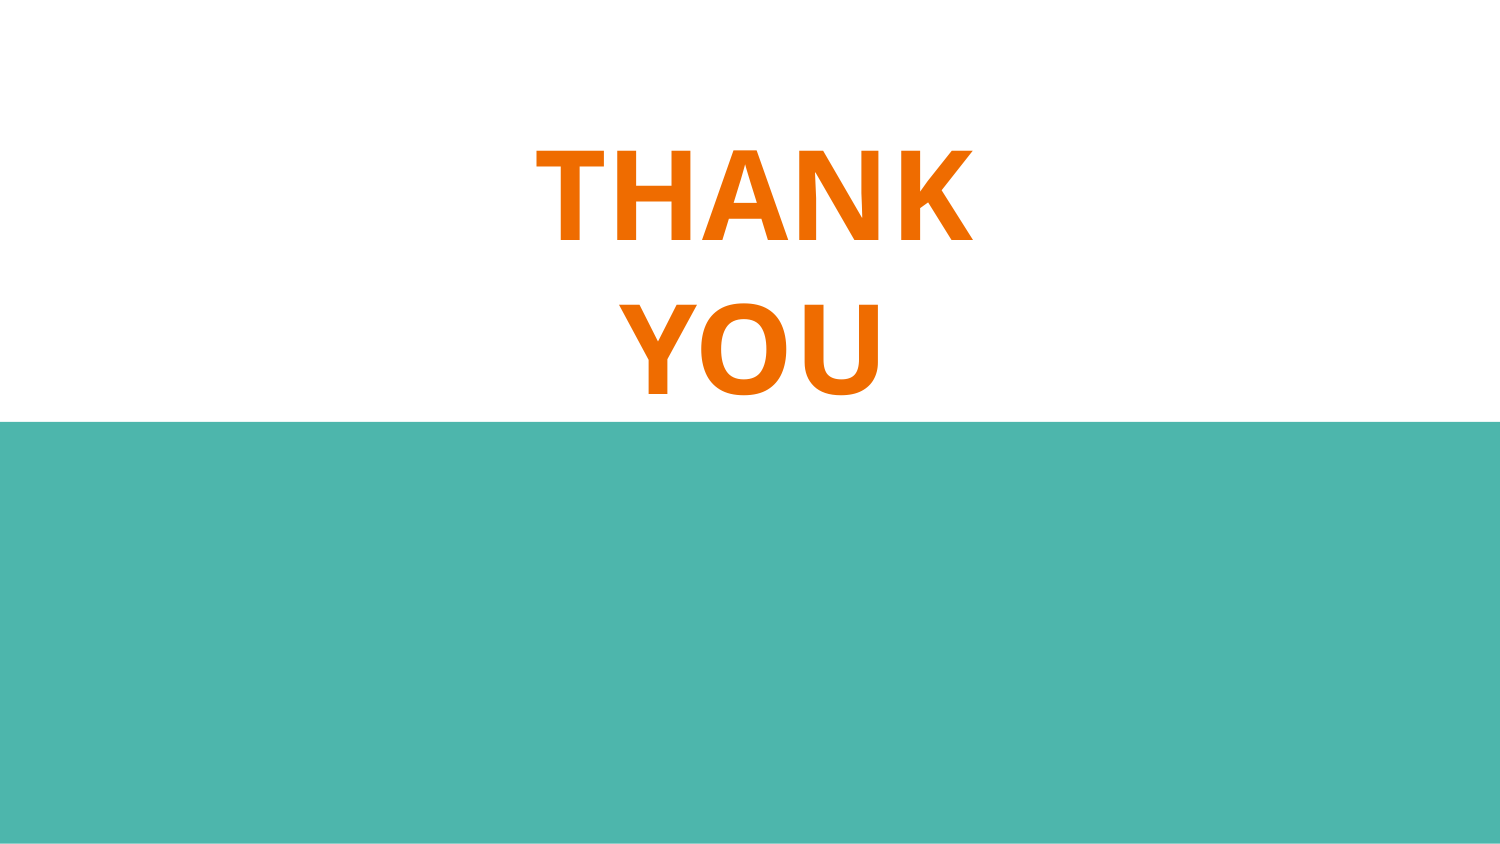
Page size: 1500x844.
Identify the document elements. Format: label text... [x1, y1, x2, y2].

title THANK [51, 112, 1458, 267]
title YOU [51, 267, 1458, 422]
